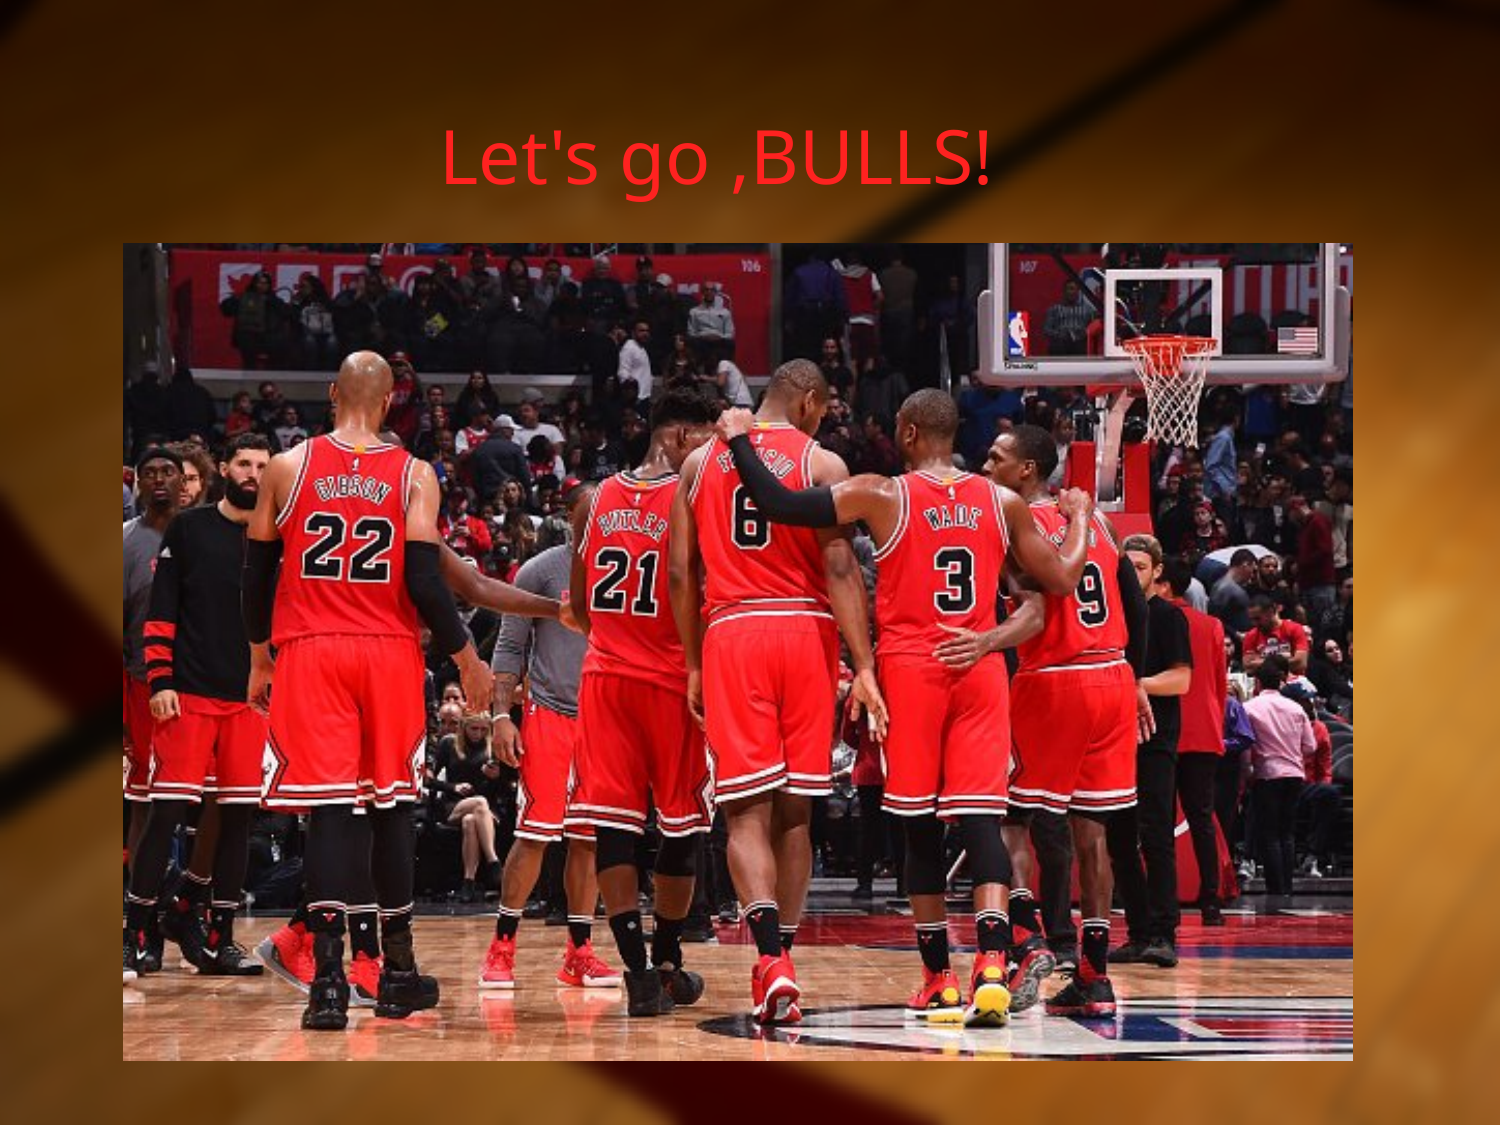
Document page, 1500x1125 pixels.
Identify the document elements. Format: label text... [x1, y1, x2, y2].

picture [0, 0, 1500, 1125]
text_box Let's go ,BULLS! [424, 101, 1010, 207]
text_box [383, 101, 1164, 241]
